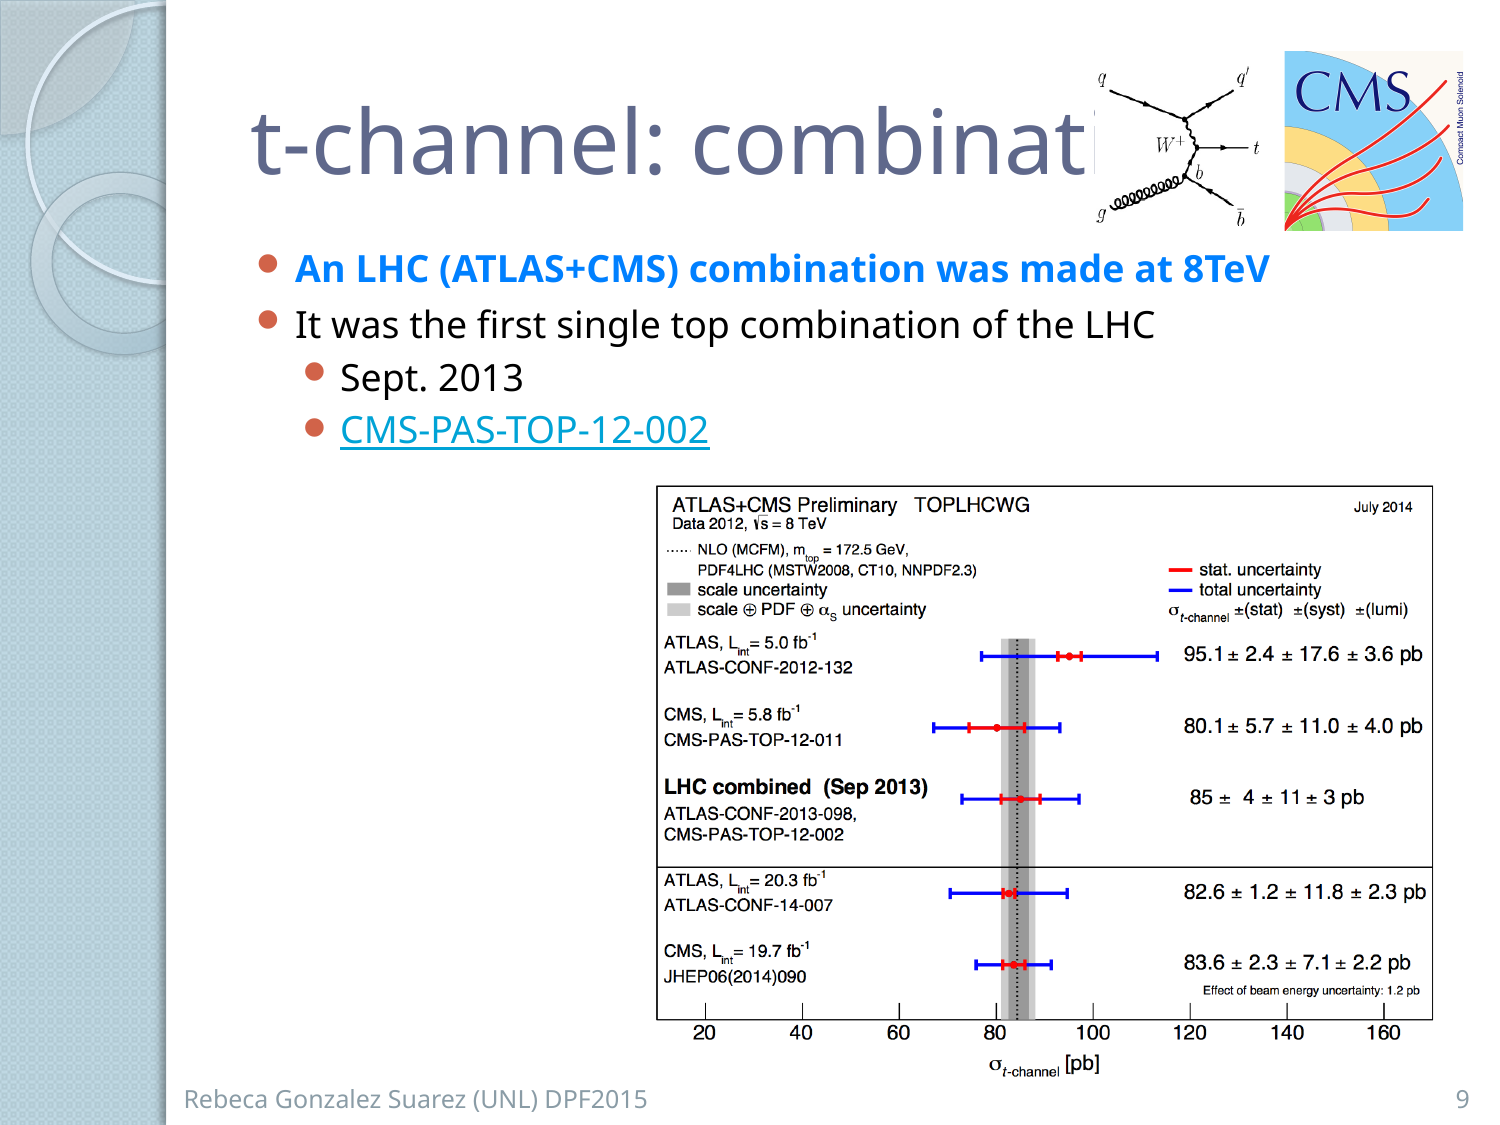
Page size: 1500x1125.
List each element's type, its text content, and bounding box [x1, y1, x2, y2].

footer Rebeca Gonzalez Suarez (UNL) DPF2015 [168, 1046, 1403, 1125]
slide_number 9 [1425, 1046, 1500, 1125]
title t-channel: combination [235, 45, 1466, 233]
picture [1094, 56, 1266, 226]
picture [641, 473, 1448, 1081]
list An LHC (ATLAS+CMS) combination was made at 8TeV It was the first single top combination of the LHC Sept. 2013 CMS-PAS-TOP-12-002 [235, 237, 1466, 1025]
